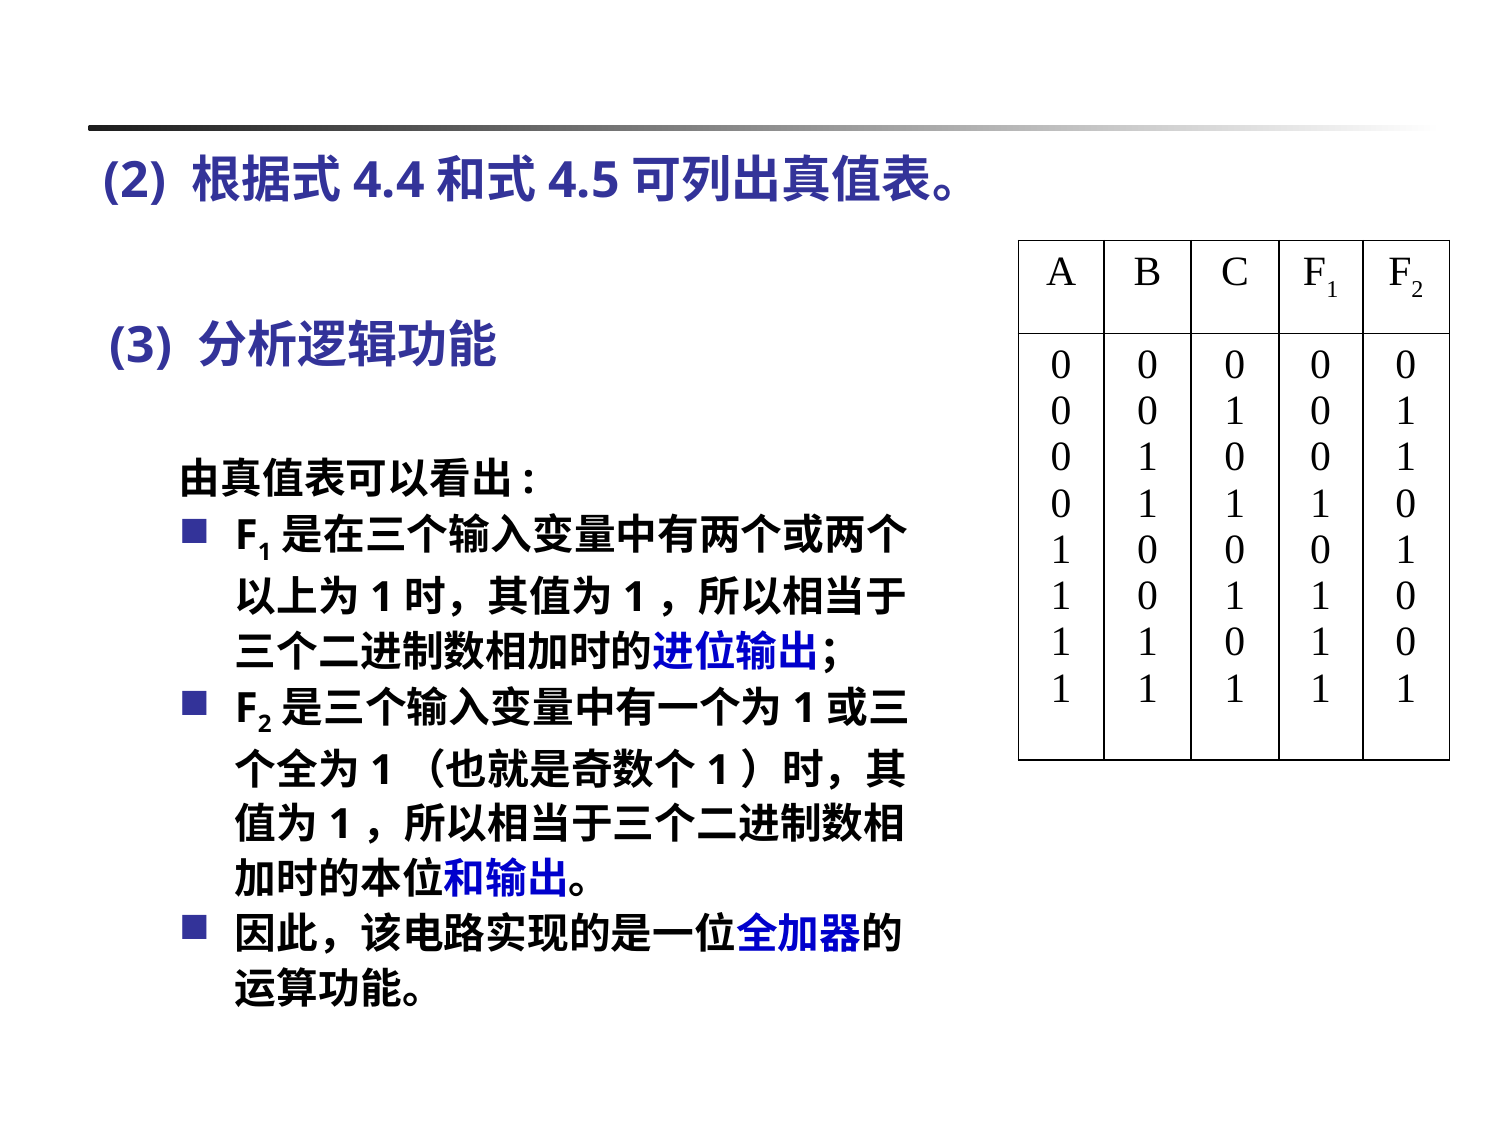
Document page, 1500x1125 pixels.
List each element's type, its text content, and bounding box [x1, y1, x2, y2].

table_cell 0 1 0 1 0 1 0 1 [1192, 334, 1278, 759]
table_header C [1192, 241, 1278, 333]
table_cell 0 0 0 0 1 1 1 1 [1019, 334, 1103, 759]
table_header F1 [1280, 241, 1362, 333]
title (2) 根据式4.4和式4.5可列出真值表。 [88, 136, 1368, 215]
table_header A [1019, 241, 1103, 333]
text_box (3) 分析逻辑功能 [95, 305, 513, 380]
table_header B [1105, 241, 1190, 333]
table_cell 0 1 1 0 1 0 0 1 [1364, 334, 1449, 759]
table_header F2 [1364, 241, 1449, 333]
table_cell 0 0 0 1 0 1 1 1 [1280, 334, 1362, 759]
text_box 由真值表可以看出: F1是在三个输入变量中有两个或两个以上为1时，其值为1，所以相当于三个二进制数相加时的进位输出； F2是三个输入变量中有一个为1或三个全为1（也就是奇数个1）时，其值为1，所以相当于三个二进制数相加时的本位和输出。 因此，该电路实现的是一位全加器的运算功能。 [163, 440, 949, 1020]
table_cell 0 0 1 1 0 0 1 1 [1105, 334, 1190, 759]
